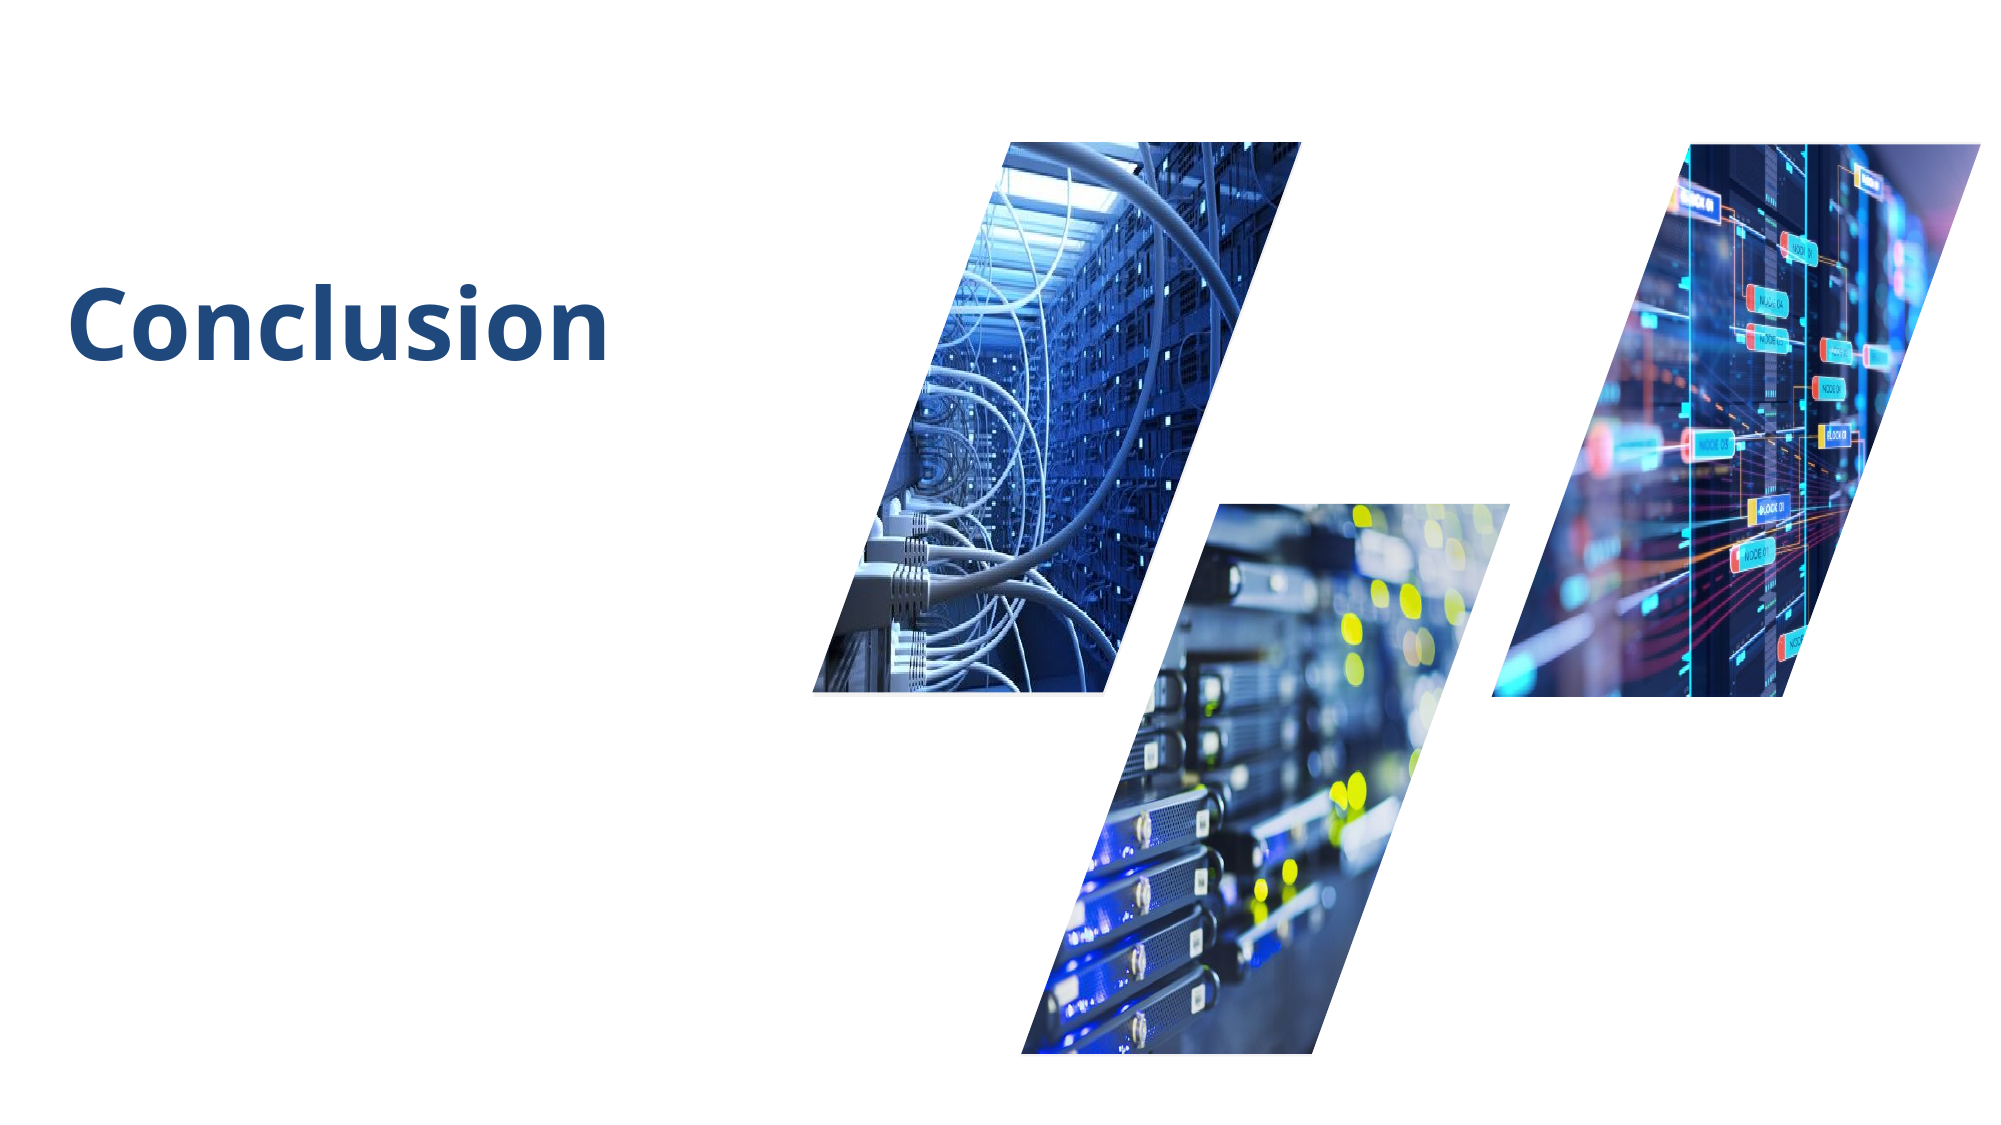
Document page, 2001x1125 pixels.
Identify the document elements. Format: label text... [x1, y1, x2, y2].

text_box [1018, 1051, 1313, 1058]
text_box [1689, 141, 1984, 147]
text_box [811, 693, 1021, 698]
text_box Conclusion [50, 268, 765, 388]
picture [812, 142, 1981, 1054]
